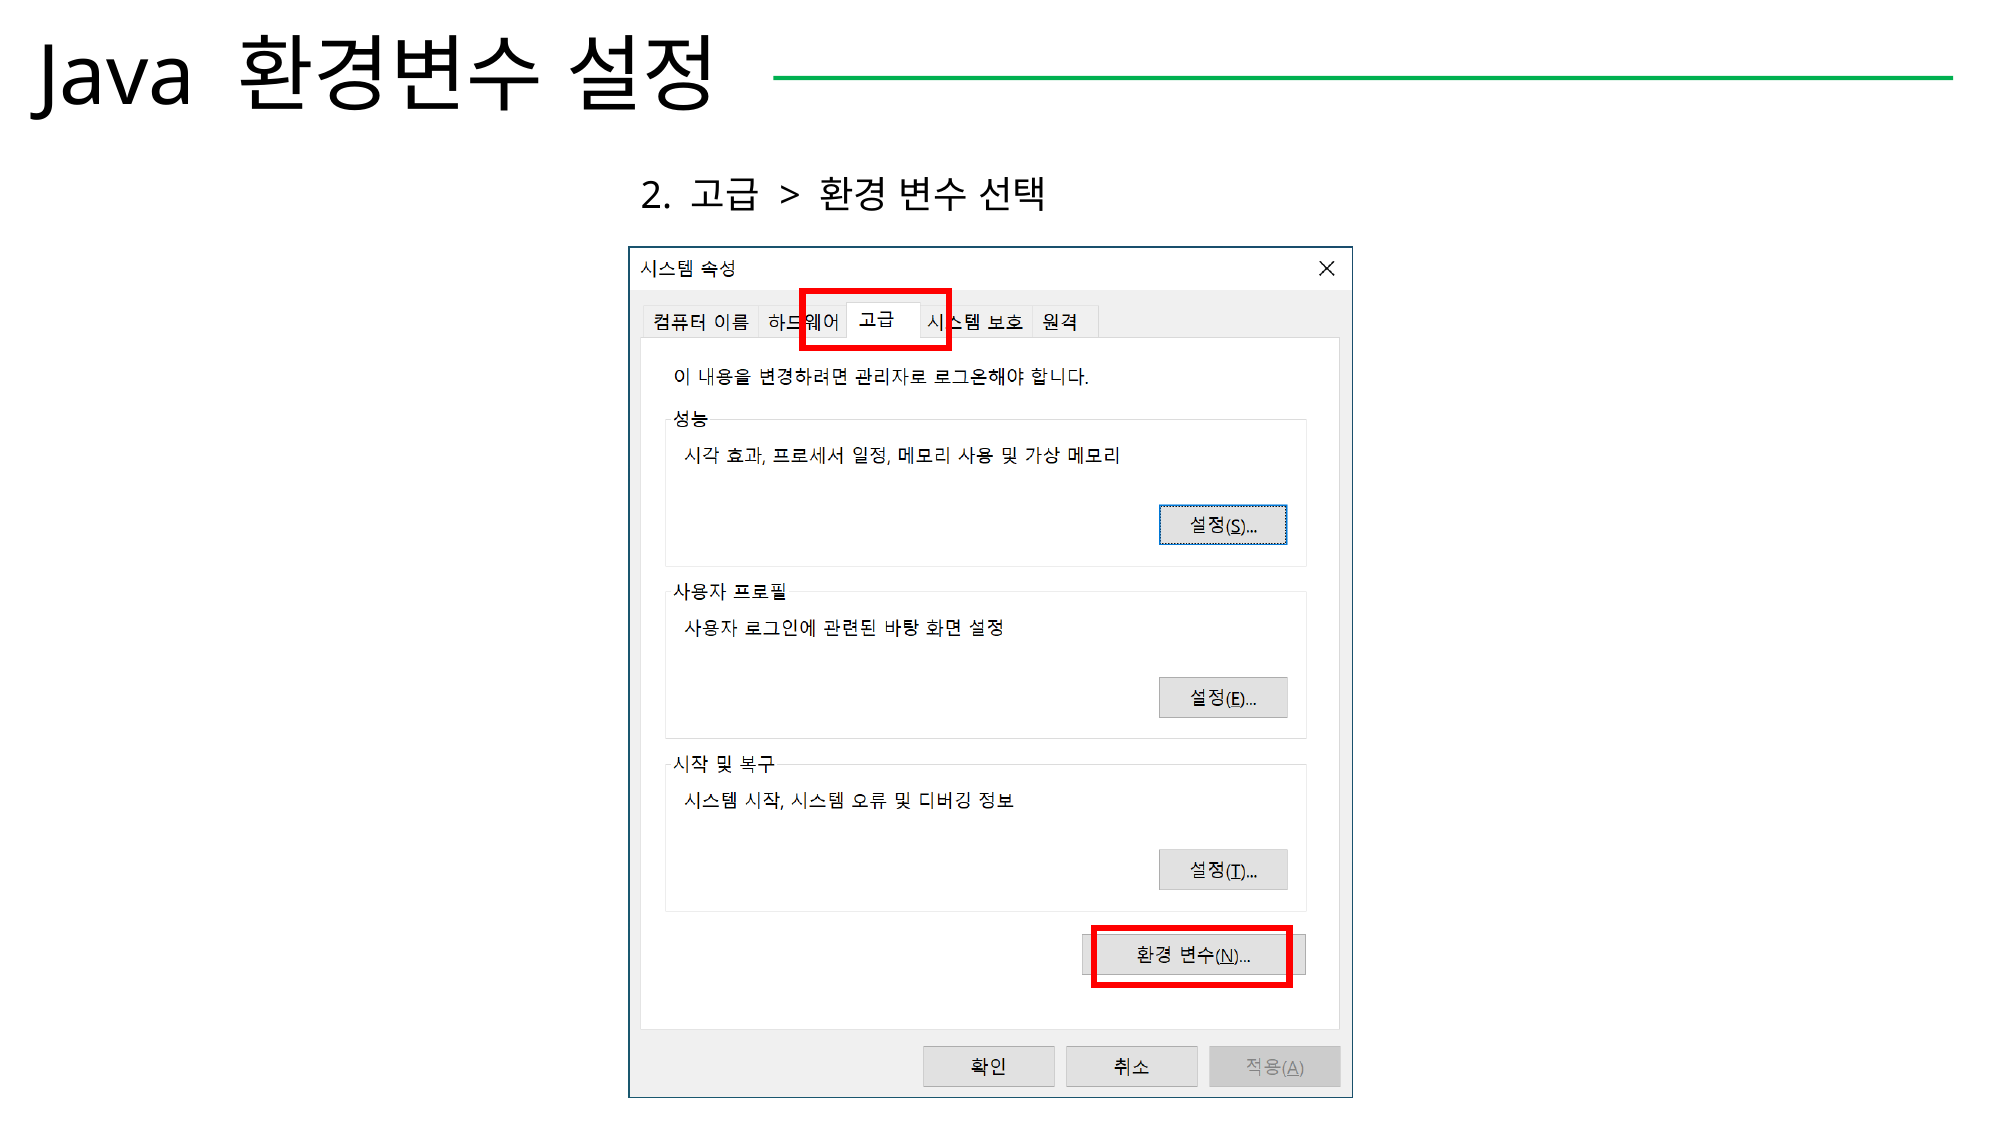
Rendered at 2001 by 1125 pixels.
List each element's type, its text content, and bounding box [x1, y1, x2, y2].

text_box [22, 21, 1954, 135]
picture [628, 246, 1353, 1098]
text_box 2. 고급 > 환경 변수 선택 [625, 163, 1063, 224]
